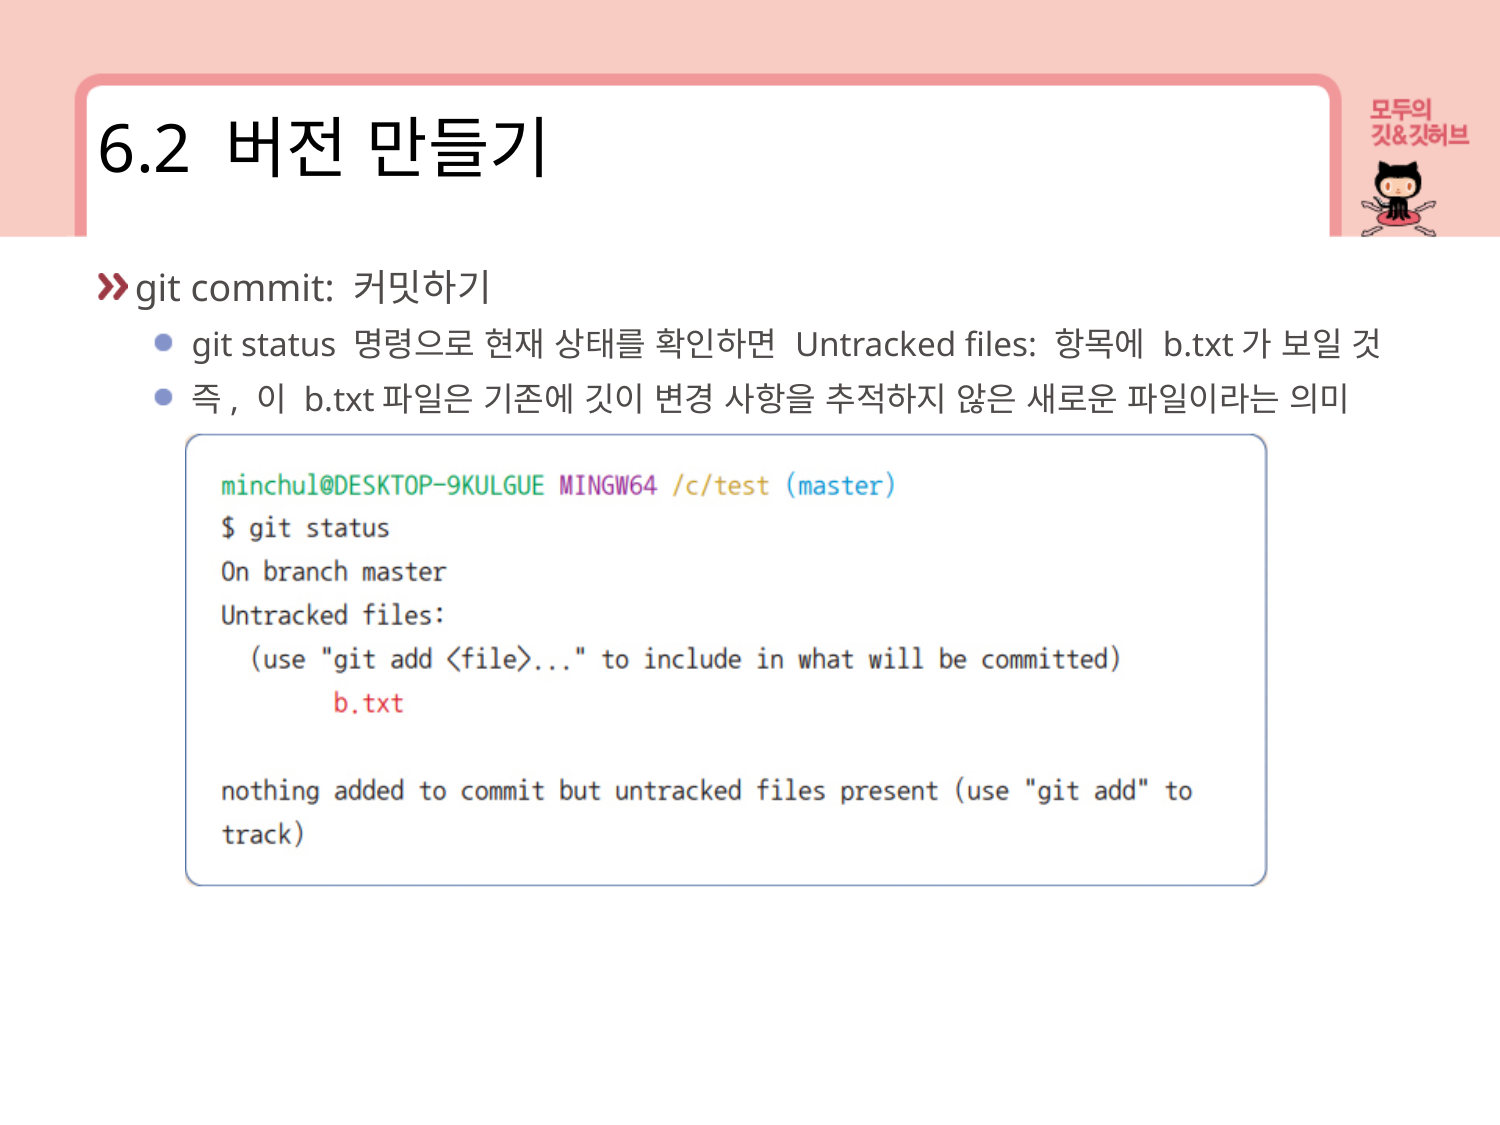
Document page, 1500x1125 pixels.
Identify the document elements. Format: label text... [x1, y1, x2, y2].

text_box 6.2 버전 만들기 [82, 61, 1413, 193]
picture [0, 0, 1500, 1125]
text_box git commit: 커밋하기 git status 명령으로 현재 상태를 확인하면 Untracked files: 항목에 b.txt가 보일 것 즉, 이 b.txt파일은 기존에 깃이 변경 사항을 추적하지 않은 새로운 파일이라는 의미 [82, 252, 1413, 1067]
